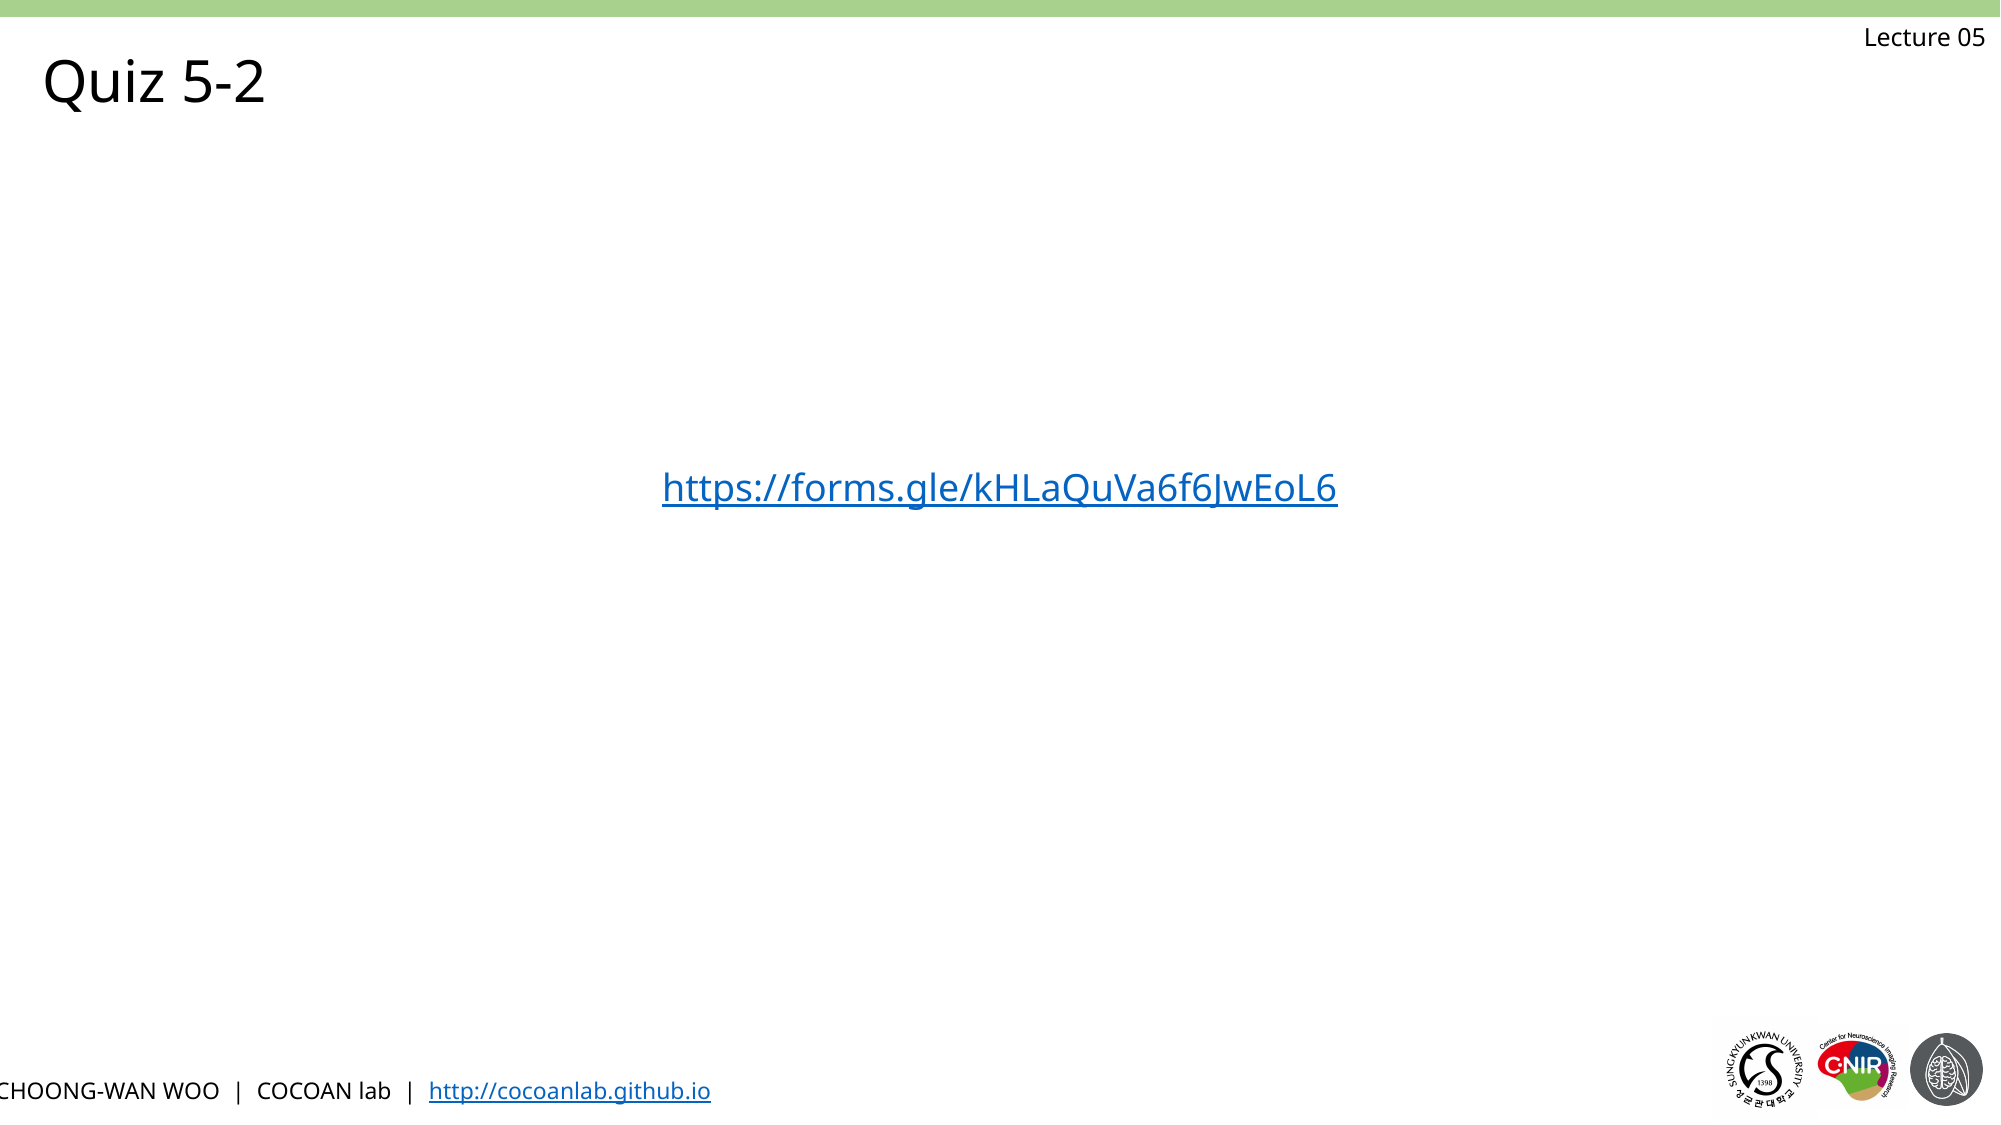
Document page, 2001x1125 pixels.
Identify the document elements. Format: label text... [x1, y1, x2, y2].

text_box CHOONG-WAN WOO | COCOAN lab | http://cocoanlab.github.io [0, 1069, 727, 1116]
text_box Quiz 5-2 [27, 36, 282, 122]
text_box Lecture 05 [1623, 13, 2000, 59]
text_box [0, 0, 2000, 18]
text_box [1709, 1014, 1983, 1125]
text_box https://forms.gle/kHLaQuVa6f6JwEoL6 [647, 456, 1353, 568]
